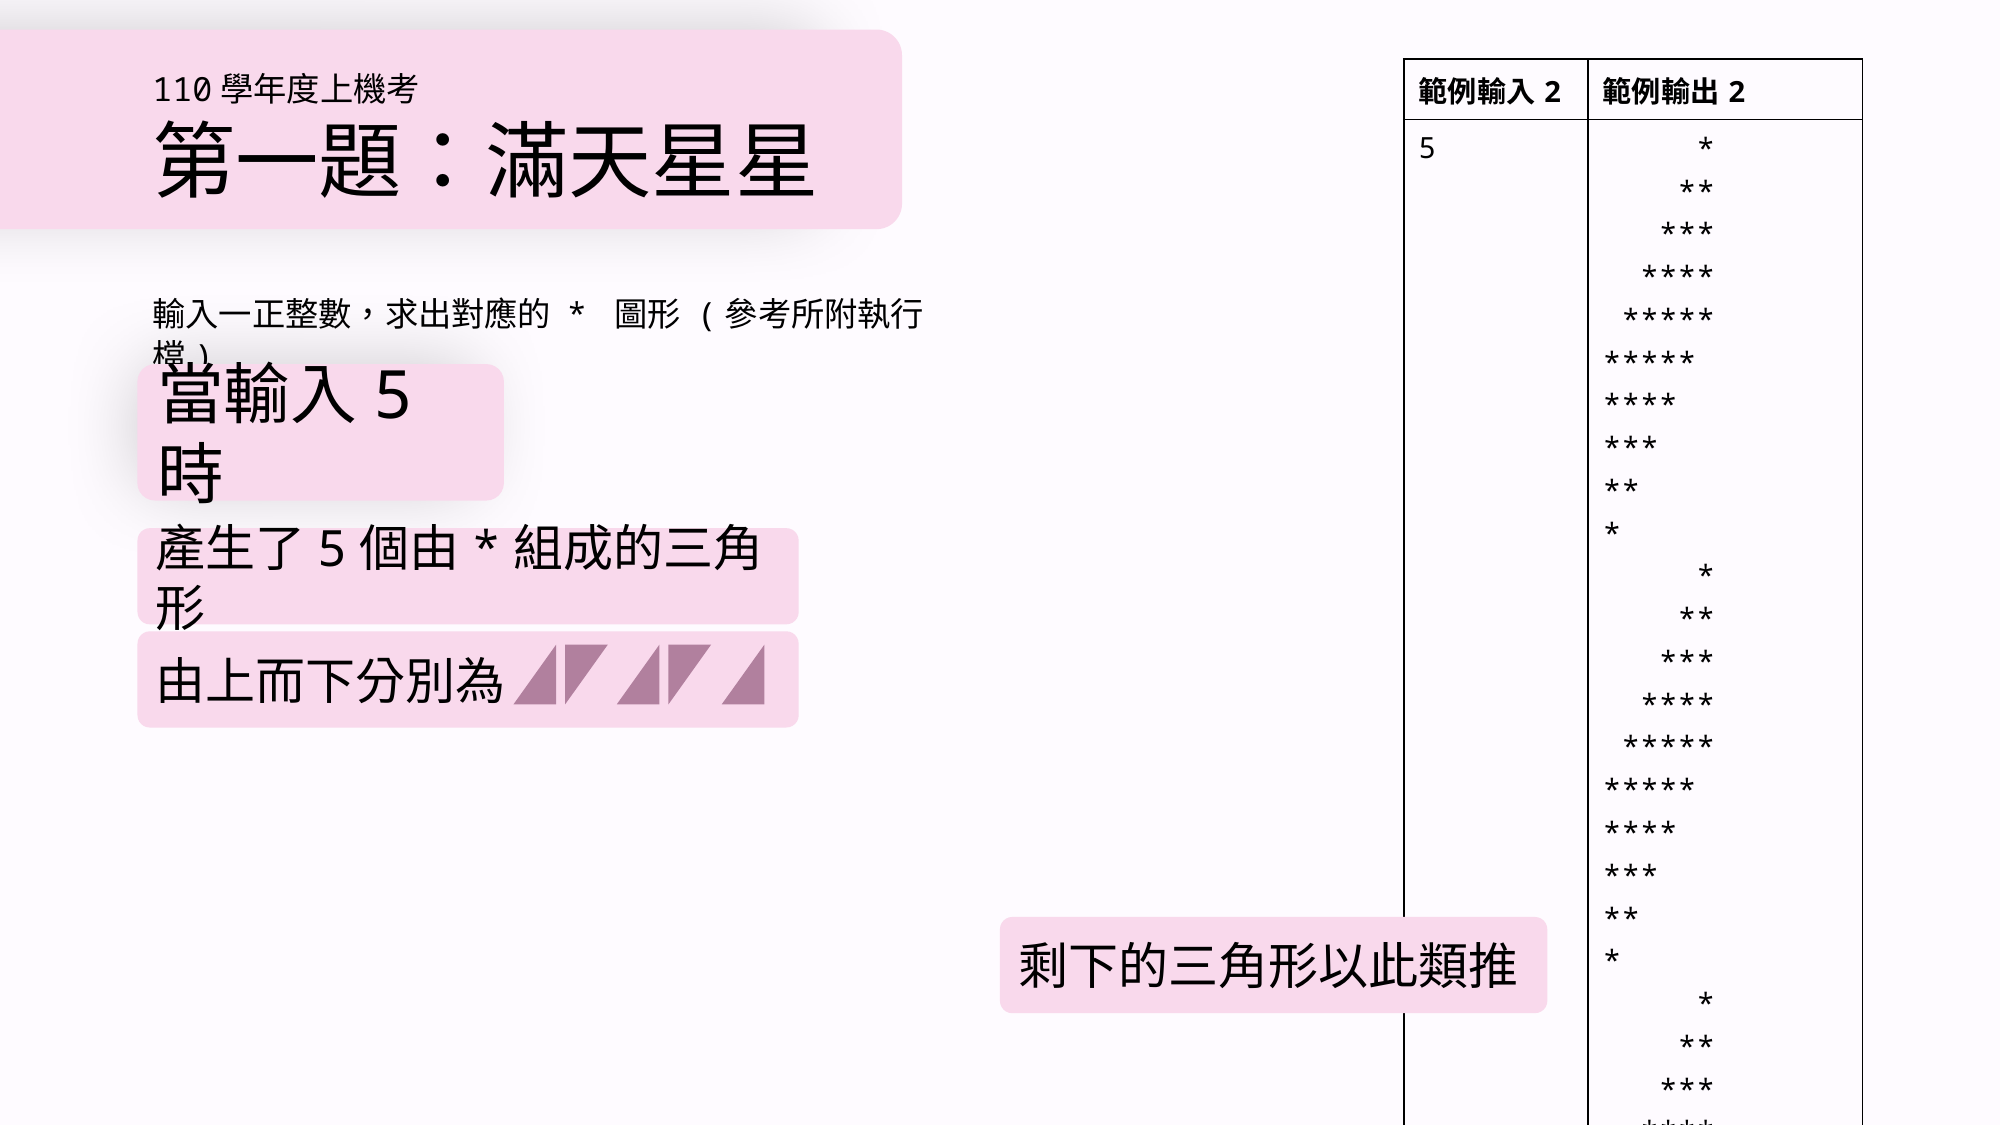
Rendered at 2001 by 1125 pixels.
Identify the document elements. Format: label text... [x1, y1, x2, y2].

text_box 產生了5個由*組成的三角形 [136, 527, 800, 626]
list 輸入一正整數，求出對應的 * 圖形 (參考所附執行檔) [137, 284, 993, 1014]
text_box 當輸入5時 [136, 362, 505, 502]
text_box [564, 643, 610, 708]
text_box 剩下的三角形以此類推 [998, 915, 1549, 1015]
text_box [719, 641, 766, 706]
table_header 範例輸入2 [1405, 60, 1587, 119]
text_box [614, 641, 661, 706]
text_box [667, 643, 714, 708]
table_cell * ** *** **** ***** ***** **** *** ** * * ** *** **** ***** ***** **** *** ** * * ** *** **** ***** [1589, 120, 1862, 1125]
table_header 範例輸出2 [1589, 60, 1862, 119]
text_box [511, 641, 558, 706]
text_box [0, 28, 904, 231]
text_box 由上而下分別為 [136, 630, 800, 729]
table_cell 5 [1405, 120, 1587, 1125]
text_box 質數總和+i [156, 349, 459, 363]
title 110學年度上機考 第一題：滿天星星 [137, 59, 1403, 217]
